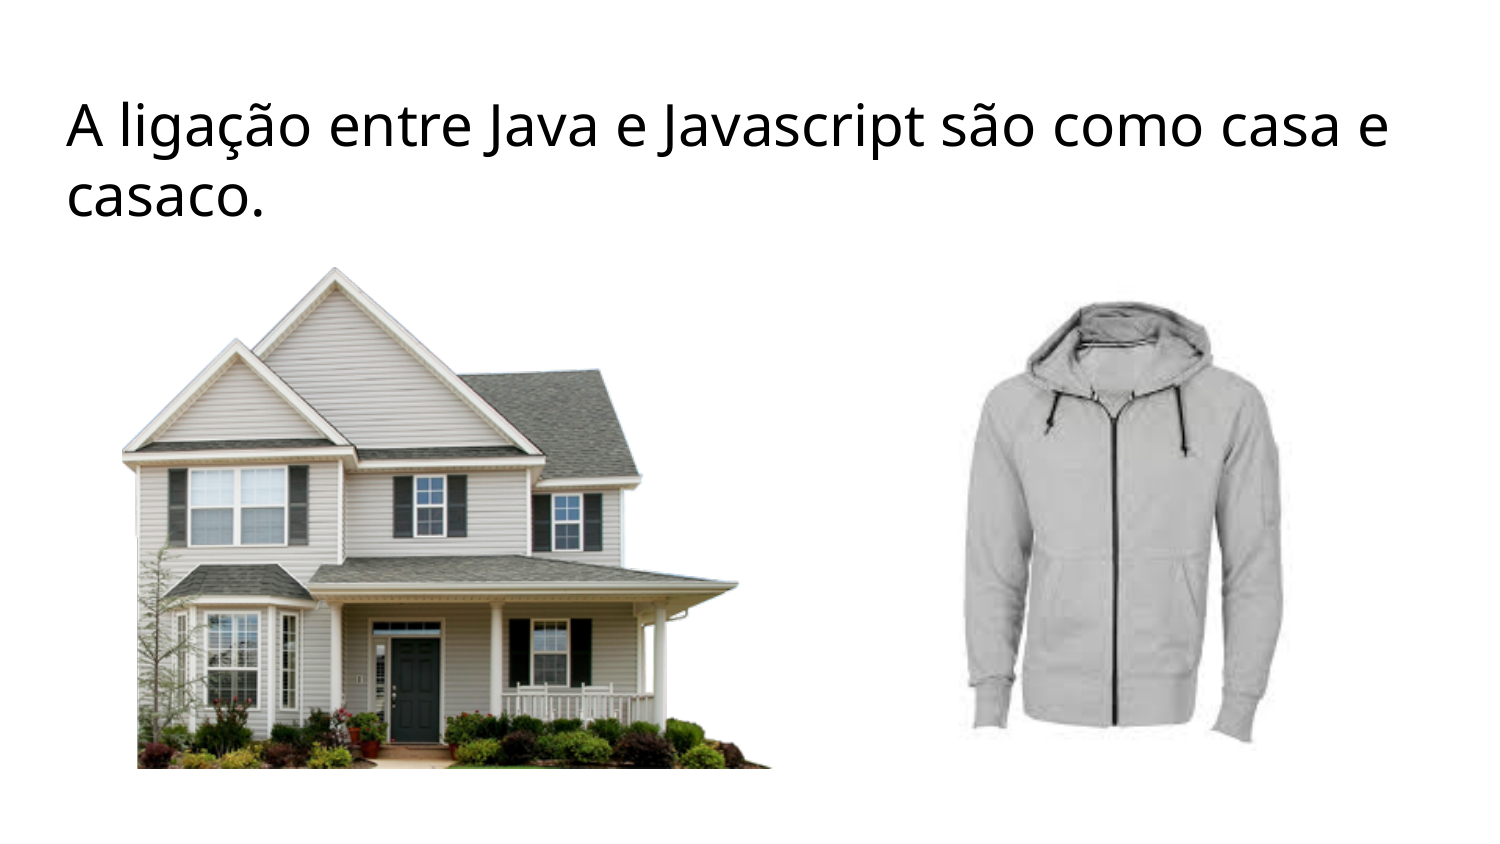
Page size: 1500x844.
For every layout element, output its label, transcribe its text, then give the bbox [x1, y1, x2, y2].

picture [872, 285, 1391, 751]
title A ligação entre Java e Javascript são como casa e casaco. [51, 72, 1449, 167]
picture [122, 267, 774, 770]
